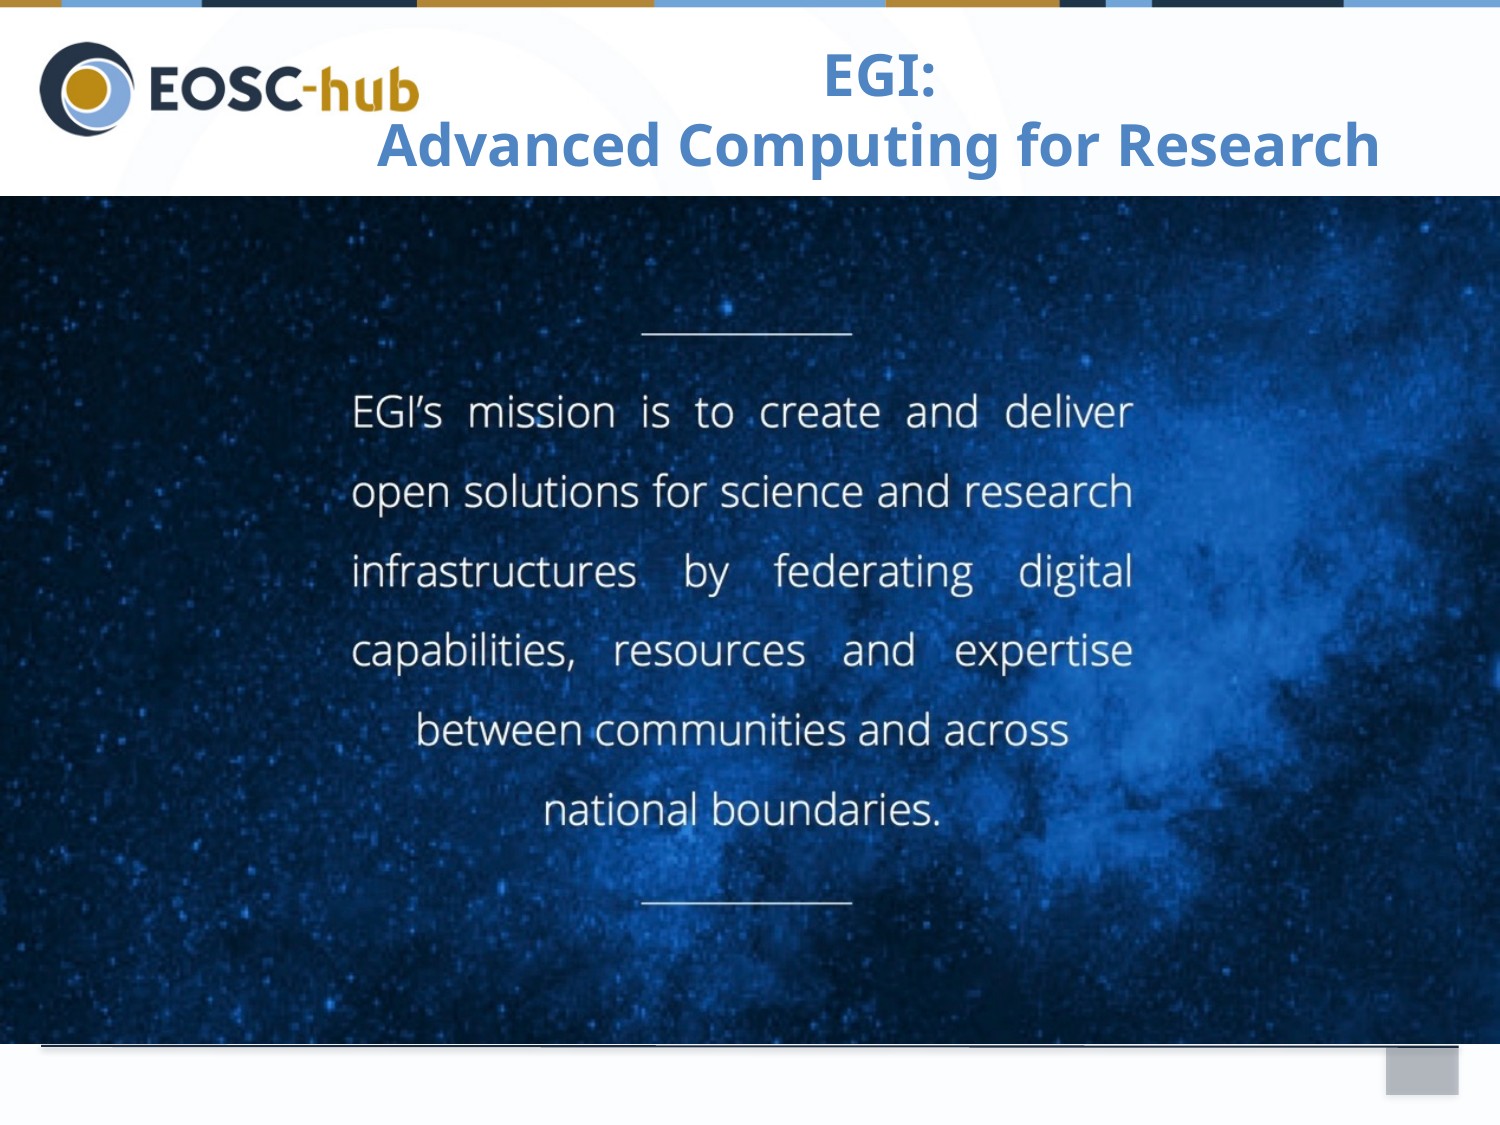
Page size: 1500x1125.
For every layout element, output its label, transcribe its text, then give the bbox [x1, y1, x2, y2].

text_box EGI: Advanced Computing for Research [277, 30, 1483, 171]
picture [0, 0, 1500, 1125]
